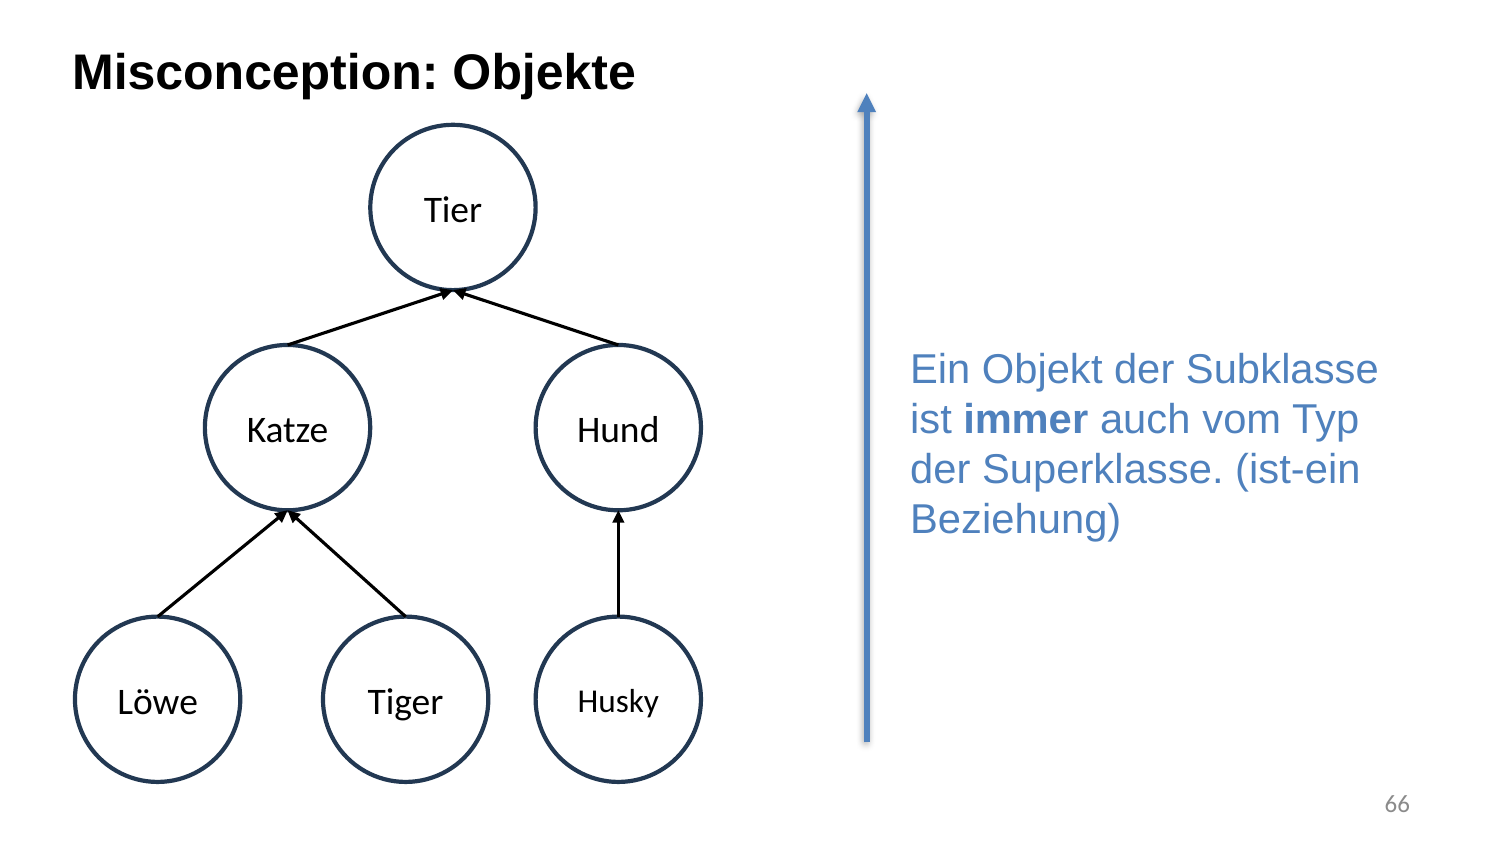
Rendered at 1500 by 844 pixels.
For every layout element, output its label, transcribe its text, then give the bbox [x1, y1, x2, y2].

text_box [74, 124, 702, 783]
slide_number 66 [1074, 782, 1425, 827]
text_box Misconception: Objekte [57, 32, 652, 107]
text_box Ein Objekt der Subklasse ist immer auch vom Typ der Superklasse. (ist-ein Beziehung) [895, 334, 1395, 550]
